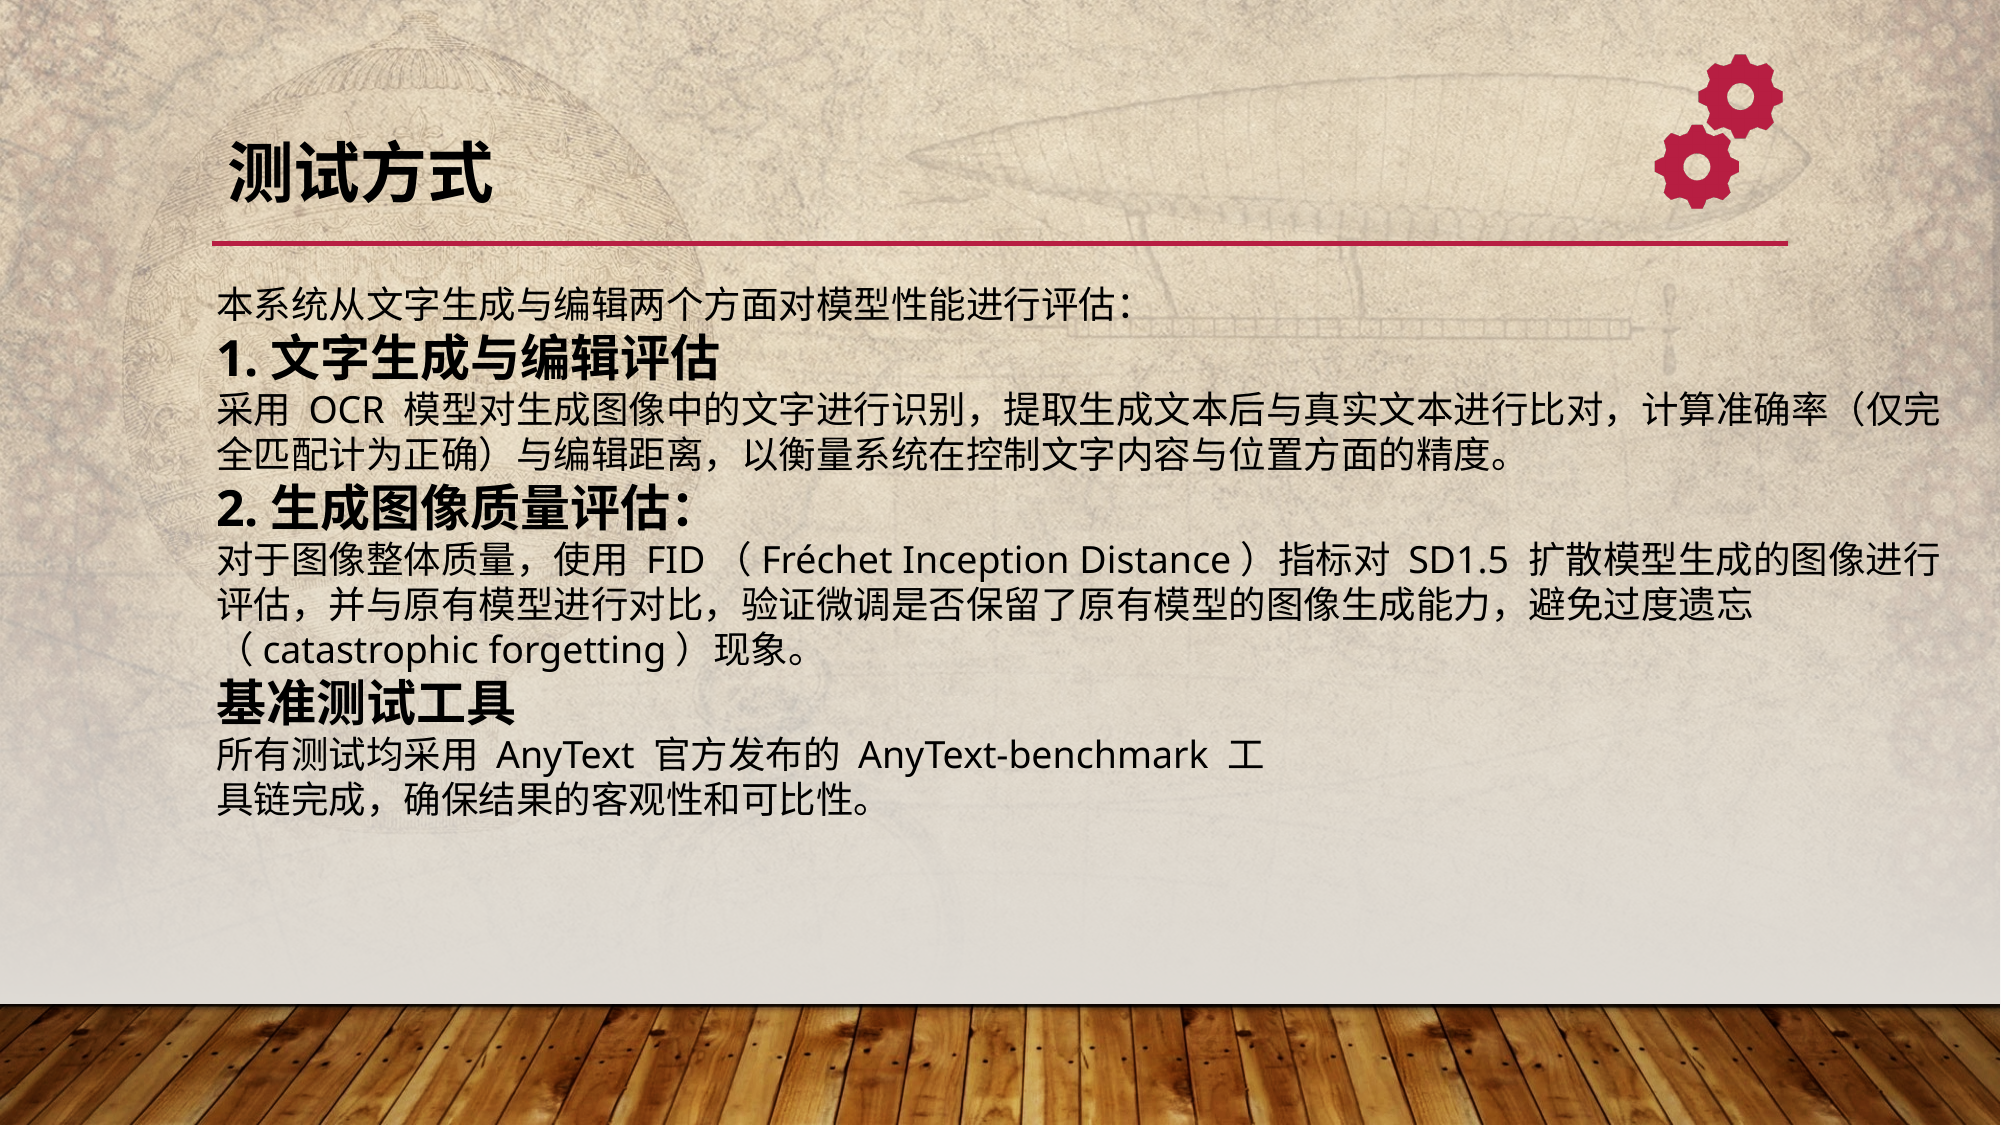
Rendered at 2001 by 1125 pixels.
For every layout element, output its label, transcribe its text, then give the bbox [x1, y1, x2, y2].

text_box 本系统从文字生成与编辑两个方面对模型性能进行评估： 1.文字生成与编辑评估 采用 OCR 模型对生成图像中的文字进行识别，提取生成文本后与真实文本进行比对，计算准确率（仅完全匹配计为正确）与编辑距离，以衡量系统在控制文字内容与位置方面的精度。 2.生成图像质量评估： 对于图像整体质量，使用 FID（Fréchet Inception Distance）指标对 SD1.5 扩散模型生成的图像进行评估，并与原有模型进行对比，验证微调是否保留了原有模型的图像生成能力，避免过度遗忘（catastrophic forgetting）现象。 基准测试工具 所有测试均采用 AnyText 官方发布的 AnyText-benchmark 工 具链完成，确保结果的客观性和可比性。 [201, 274, 1960, 1048]
picture [1626, 39, 1812, 225]
picture [0, 1004, 2000, 1125]
title 测试方式 [212, 131, 1788, 274]
